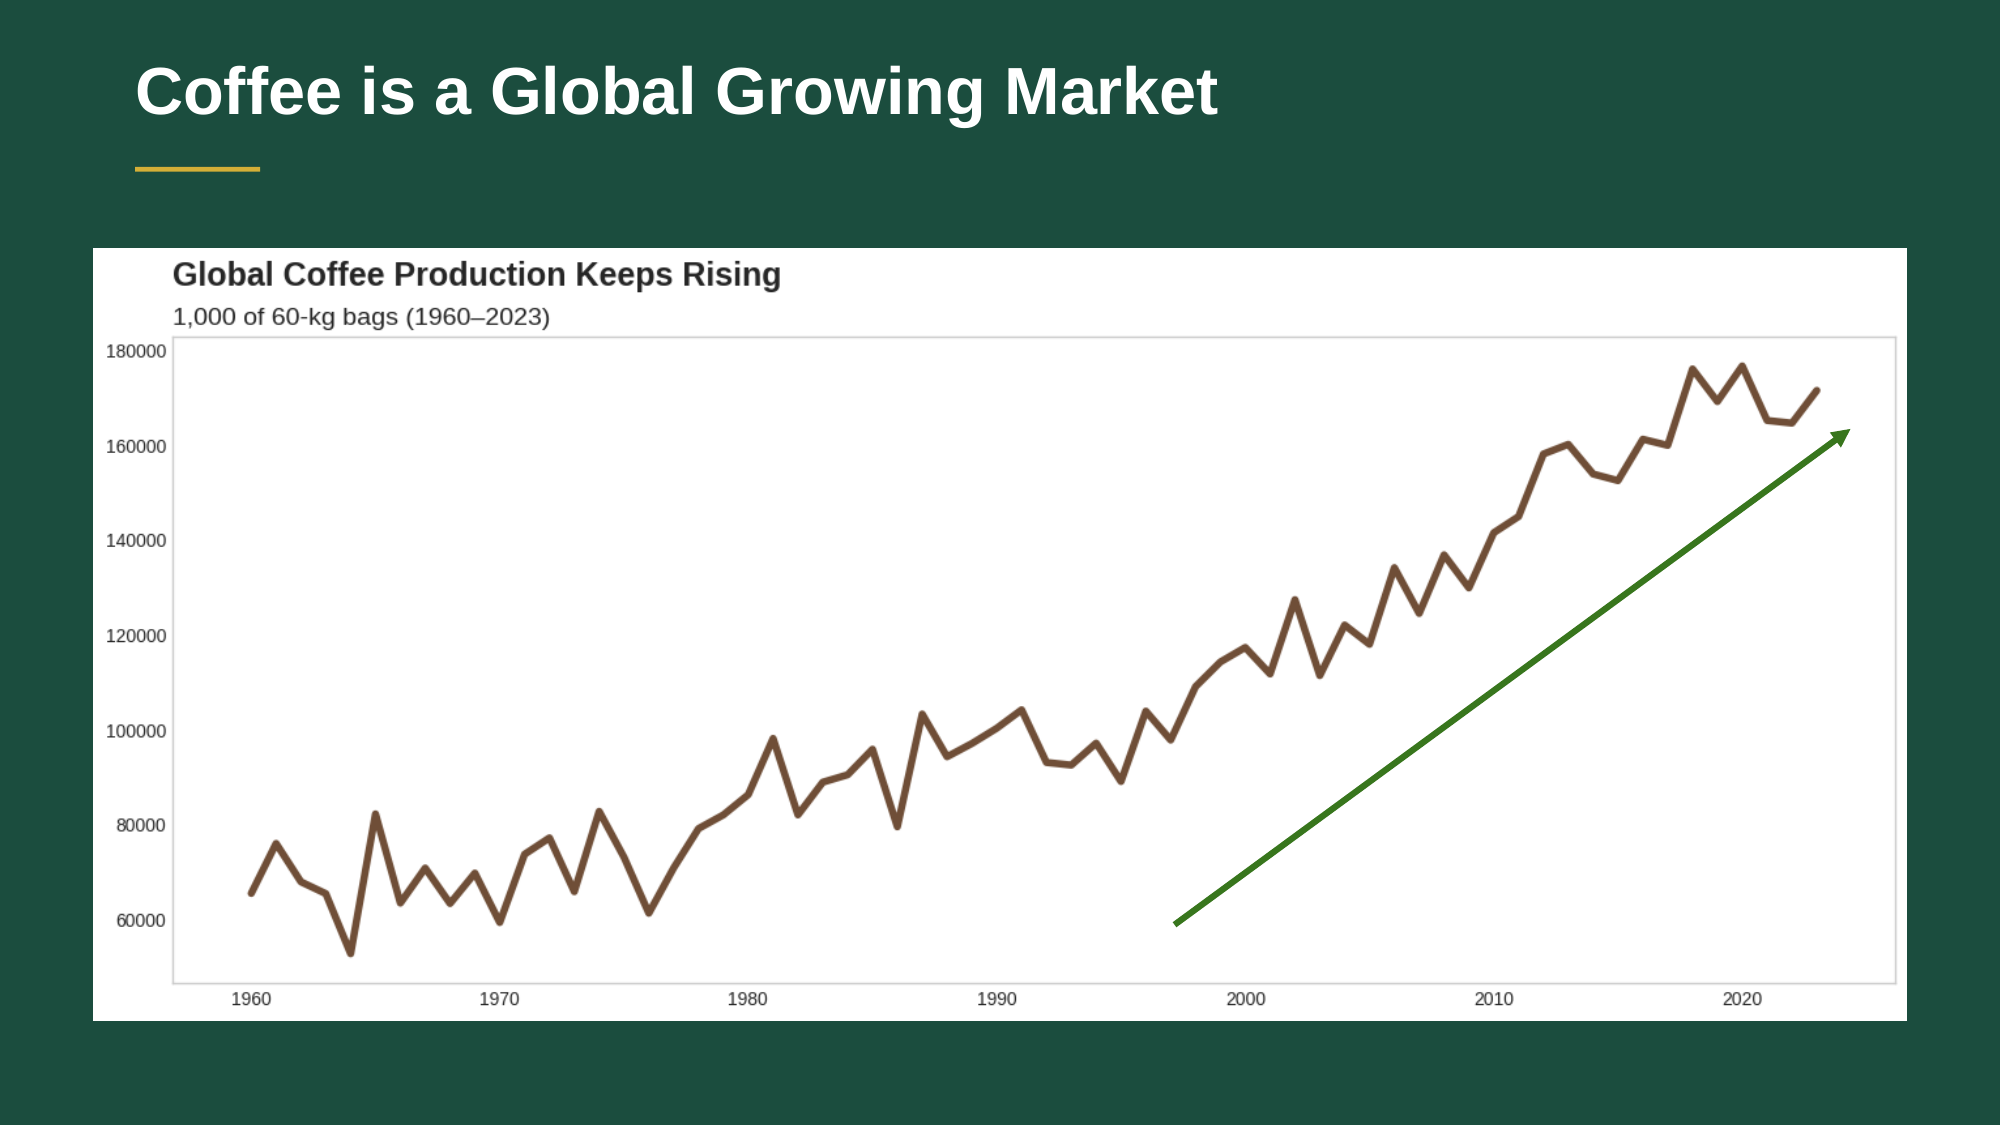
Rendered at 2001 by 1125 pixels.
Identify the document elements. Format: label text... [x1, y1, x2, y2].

text_box Coffee is a Global Growing Market [135, 47, 1814, 167]
text_box [135, 166, 261, 172]
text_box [1174, 428, 1851, 925]
picture [93, 247, 1907, 1021]
